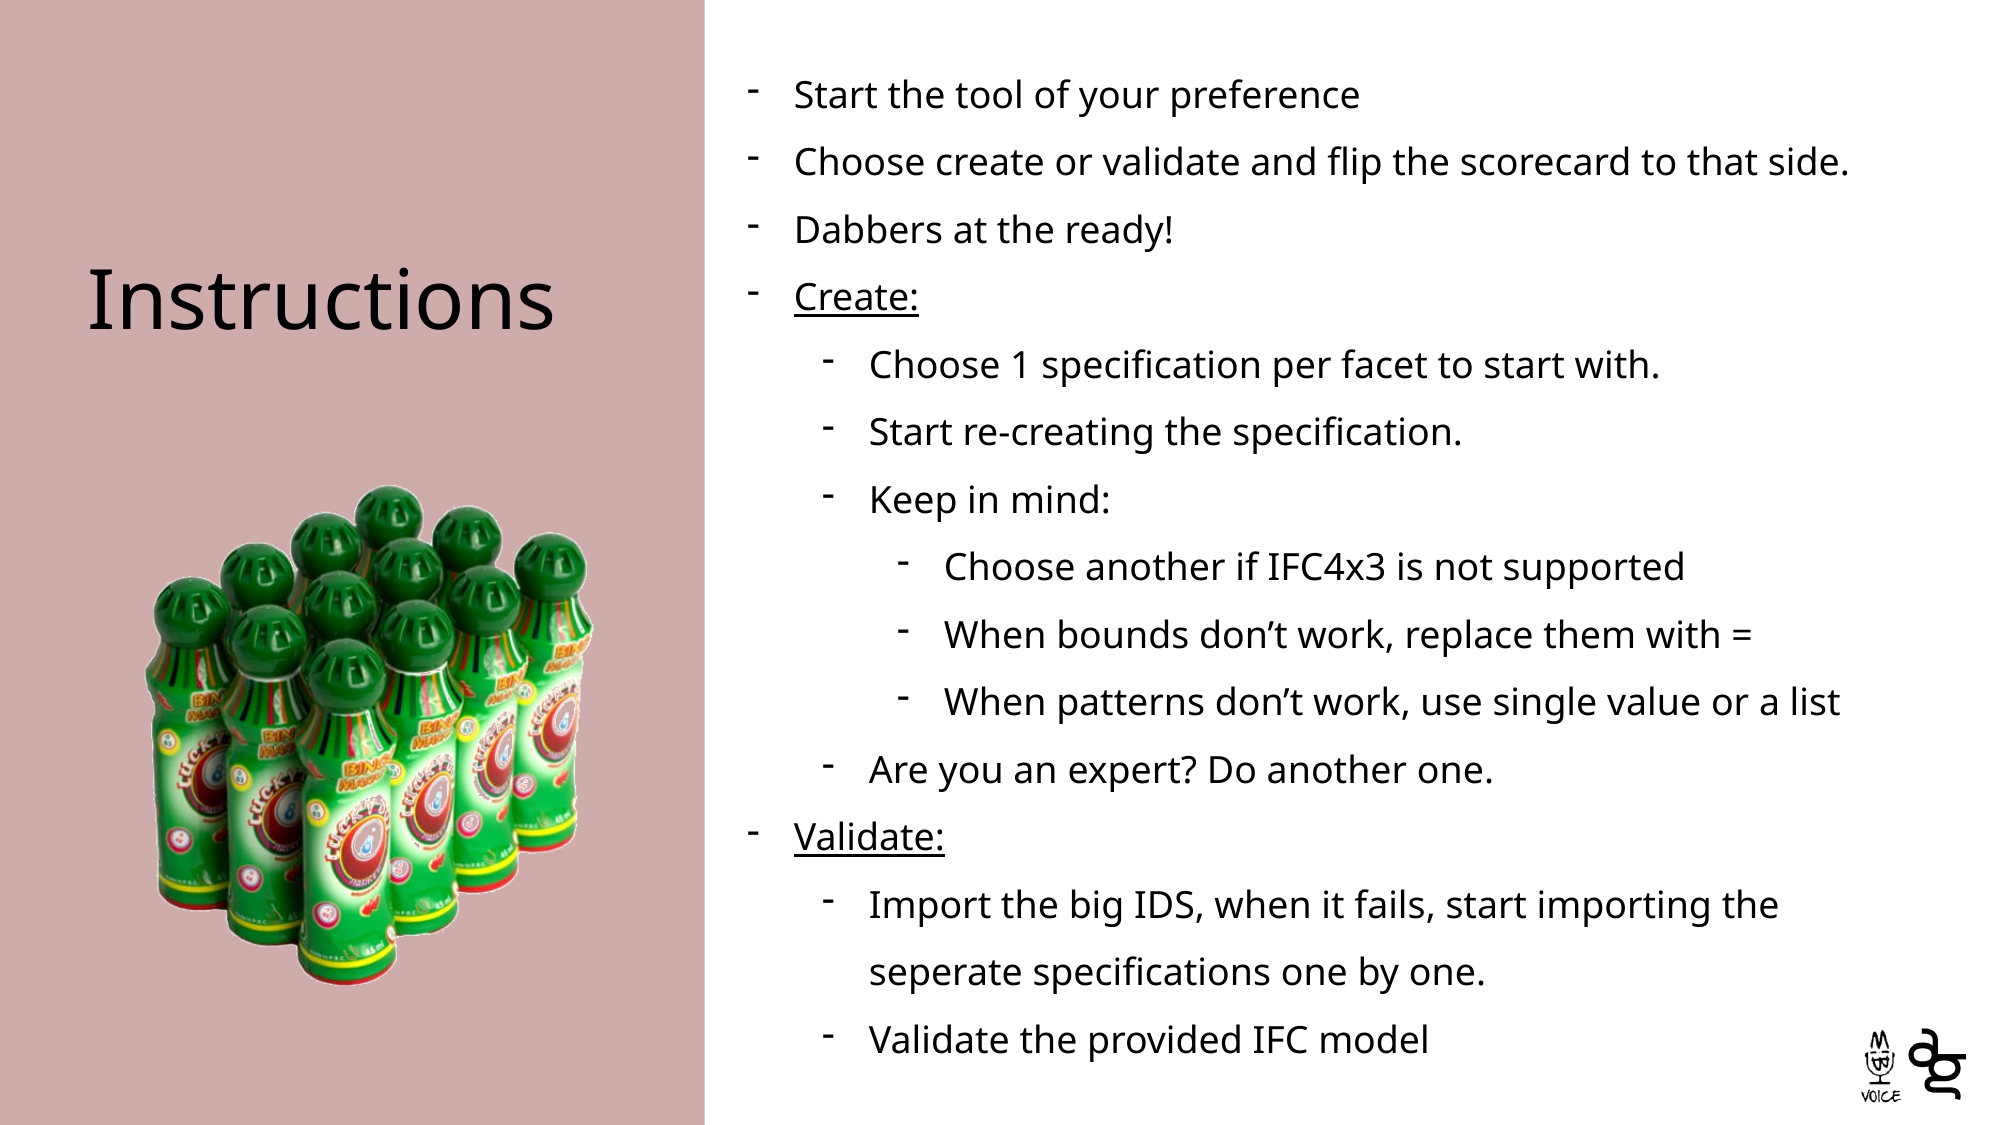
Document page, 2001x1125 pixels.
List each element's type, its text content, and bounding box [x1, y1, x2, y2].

picture [1829, 1013, 1974, 1118]
picture [102, 467, 636, 1001]
text_box Start the tool of your preference Choose create or validate and flip the scorecard to that side. Dabbers at the ready! Create: Choose 1 specification per facet to start with. Start re-creating the specification. Keep in mind: Choose another if IFC4x3 is not supported When bounds don’t work, replace them with = When patterns don’t work, use single value or a list Are you an expert? Do another one. Validate: Import the big IDS, when it fails, start importing the seperate specifications one by one. Validate the provided IFC model [732, 41, 1927, 1069]
list Instructions [73, 238, 704, 1125]
